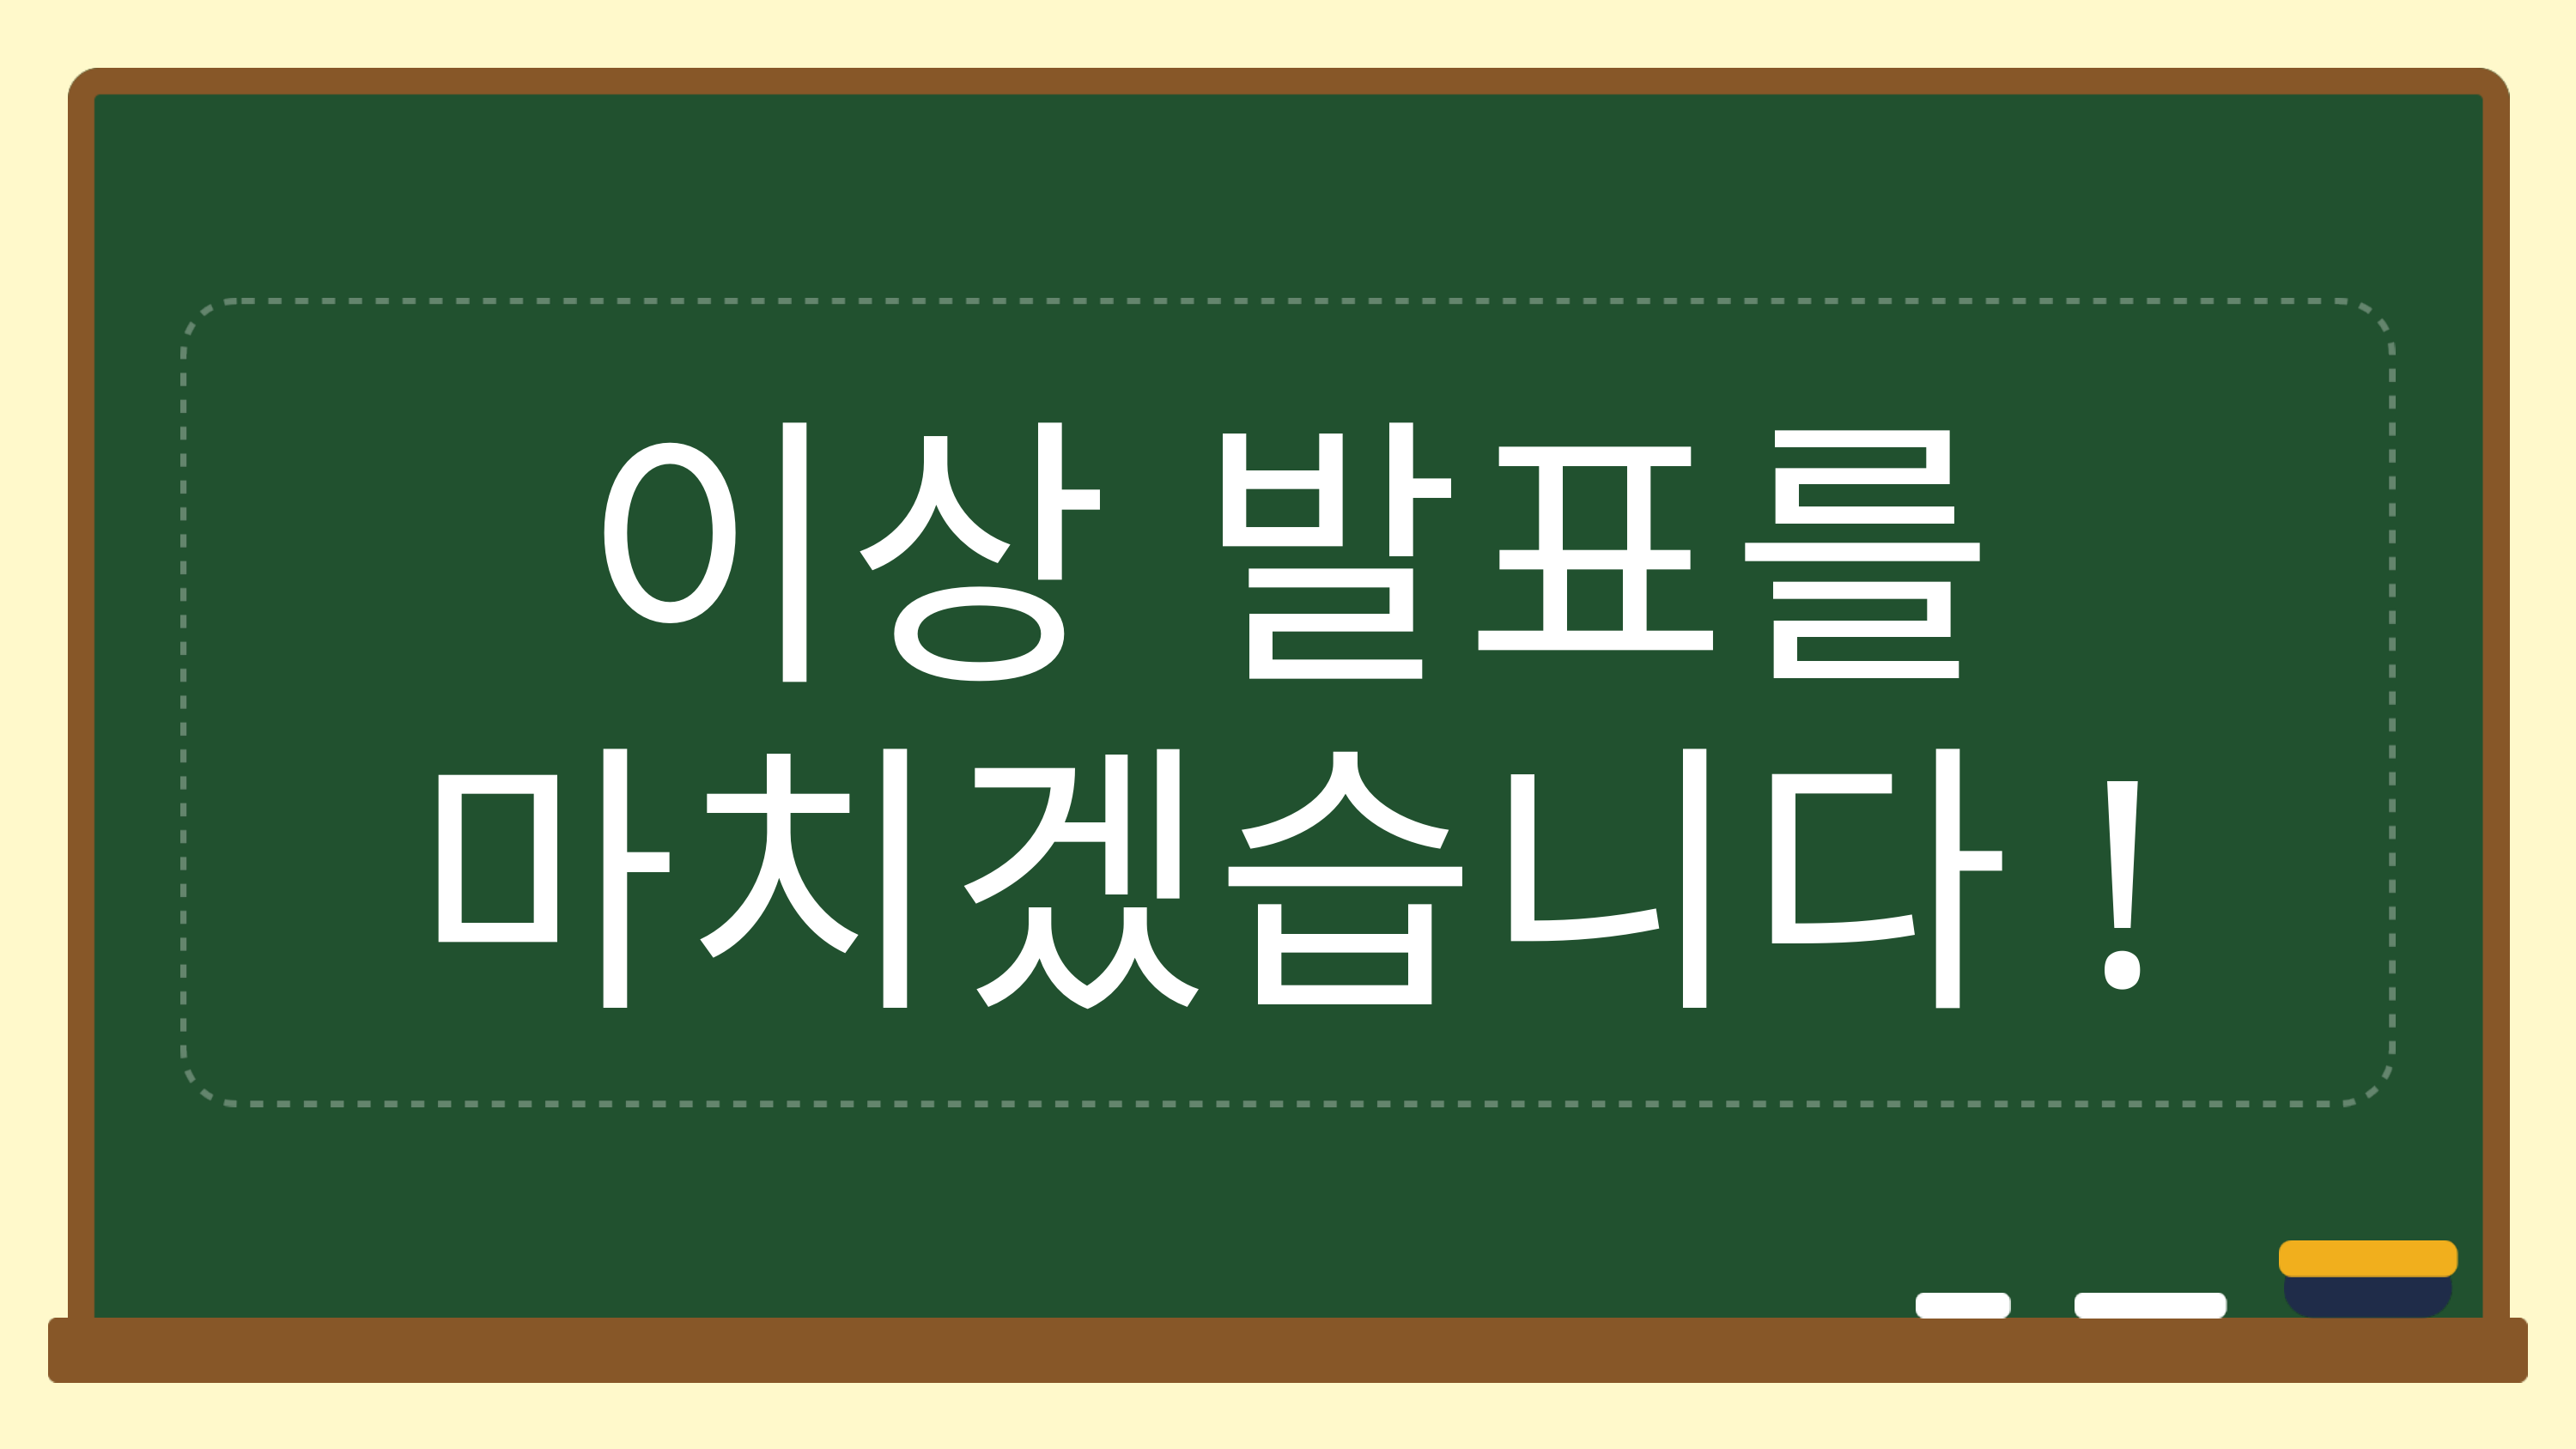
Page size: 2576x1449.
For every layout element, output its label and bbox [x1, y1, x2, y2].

picture [48, 67, 2528, 1383]
